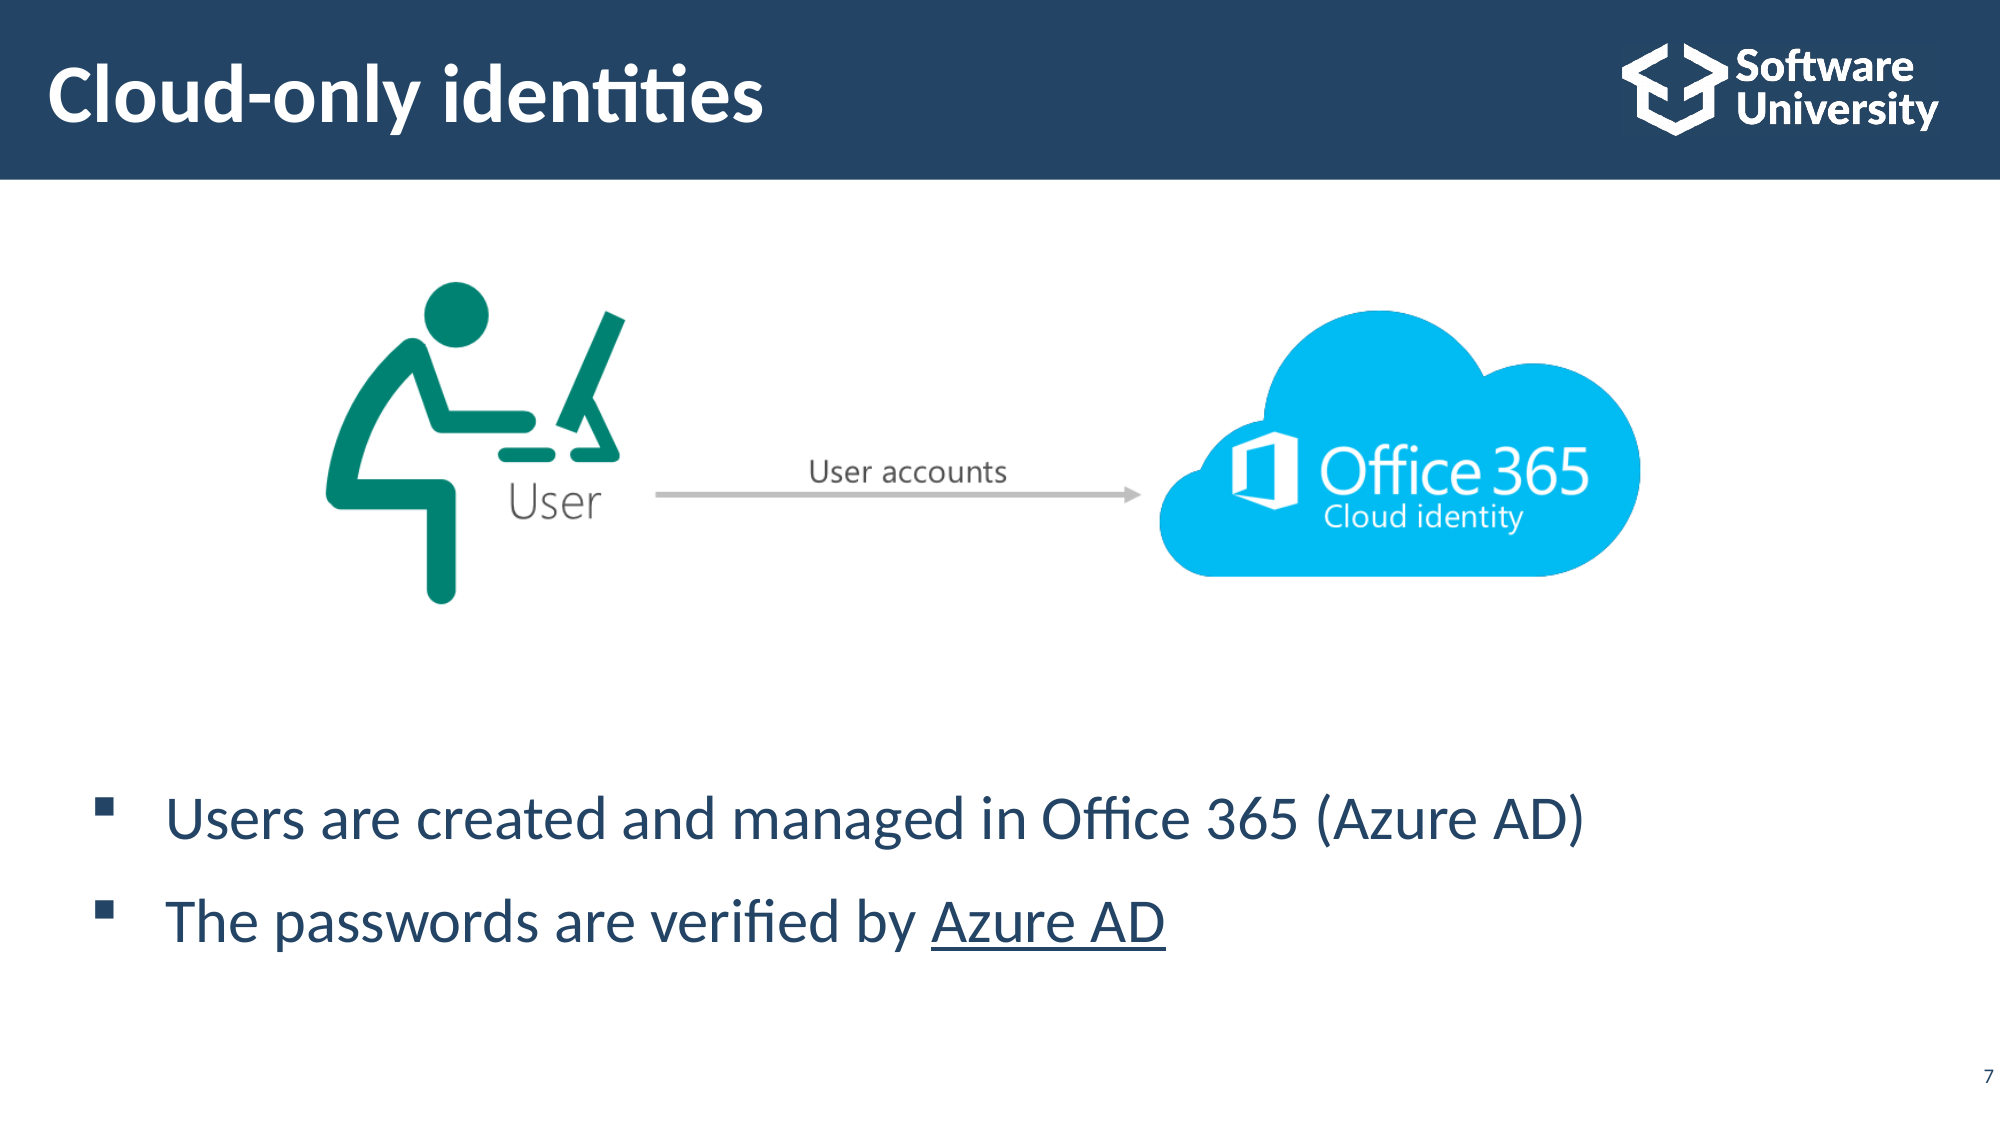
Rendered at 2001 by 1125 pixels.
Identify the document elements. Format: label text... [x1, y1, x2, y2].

picture [232, 226, 1692, 728]
picture [1622, 43, 1939, 136]
slide_number 7 [1929, 1049, 2000, 1100]
text_box Users are created and managed in Office 365 (Azure AD) The passwords are verified by Azure AD [75, 765, 1604, 963]
title Cloud-only identities [31, 16, 1591, 162]
